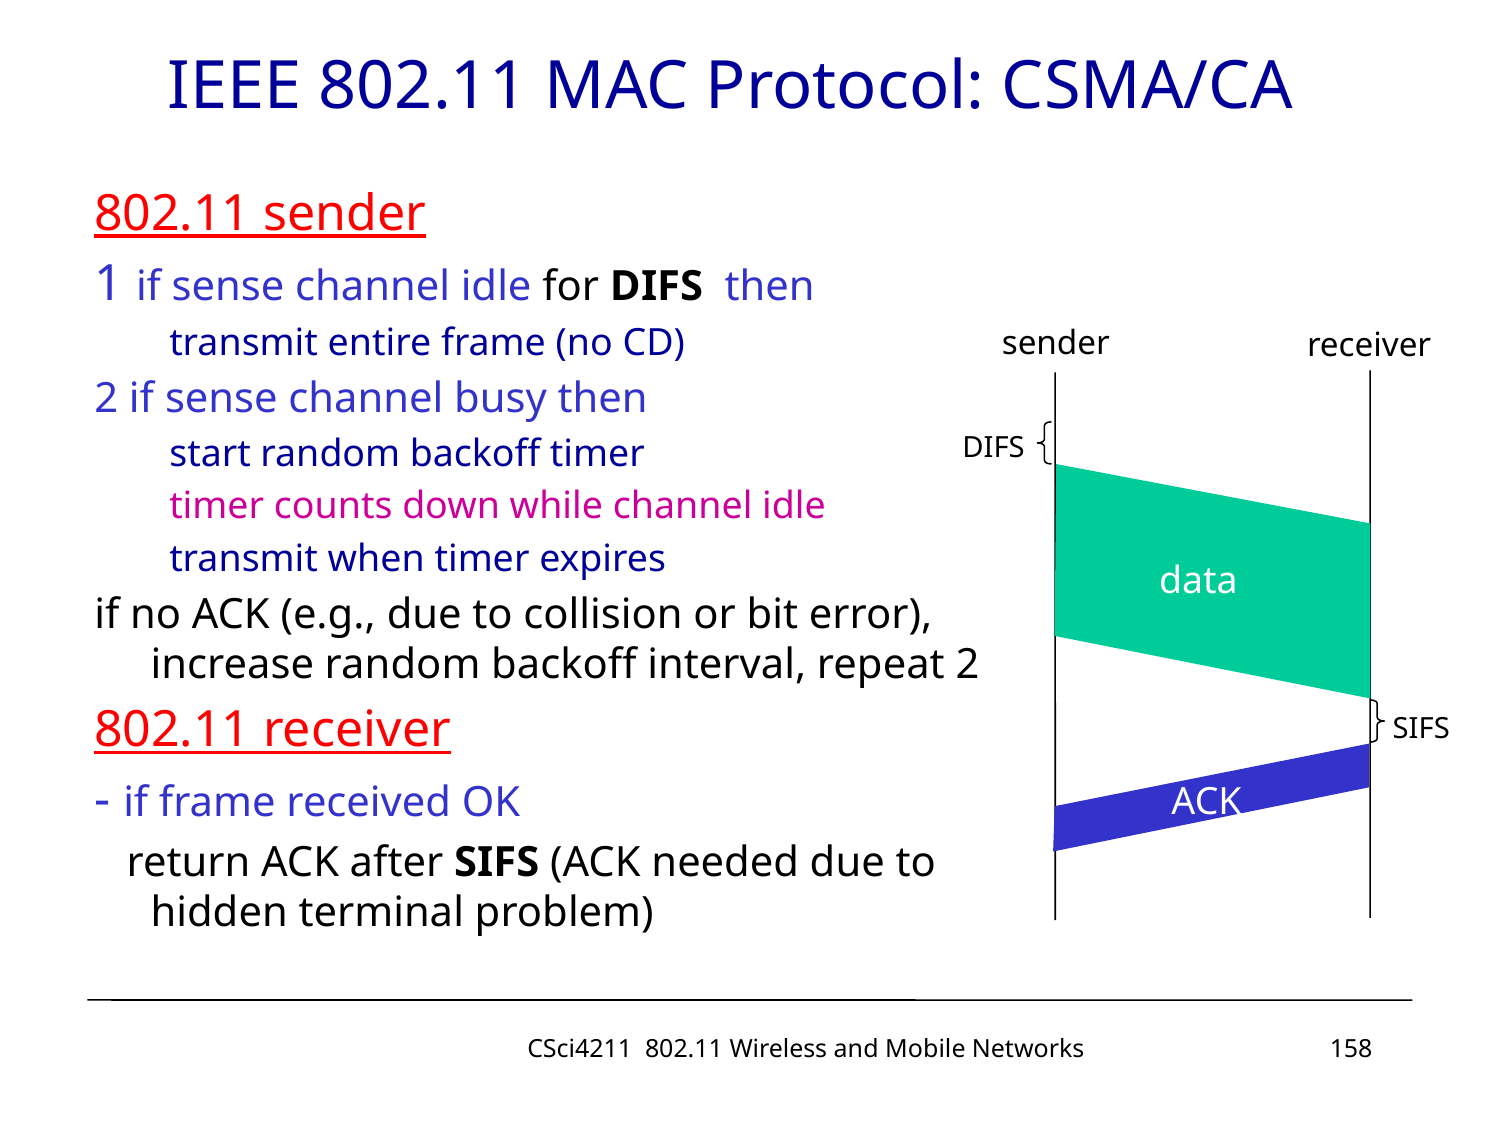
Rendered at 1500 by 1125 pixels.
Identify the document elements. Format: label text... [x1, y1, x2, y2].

text_box receiver [1292, 315, 1447, 370]
slide_number 158 [1113, 1024, 1388, 1101]
list 802.11 sender 1 if sense channel idle for DIFS then transmit entire frame (no CD) 2 if sense channel busy then start random backoff timer timer counts down while channel idle transmit when timer expires if no ACK (e.g., due to collision or bit error), increase random backoff interval, repeat 2 802.11 receiver - if frame received OK return ACK after SIFS (ACK needed due to hidden terminal problem) [79, 172, 1004, 986]
text_box sender [987, 313, 1125, 369]
footer CSci4211 802.11 Wireless and Mobile Networks [499, 1024, 1113, 1101]
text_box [1052, 699, 1474, 852]
title IEEE 802.11 MAC Protocol: CSMA/CA [93, 0, 1369, 176]
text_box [940, 420, 1371, 699]
